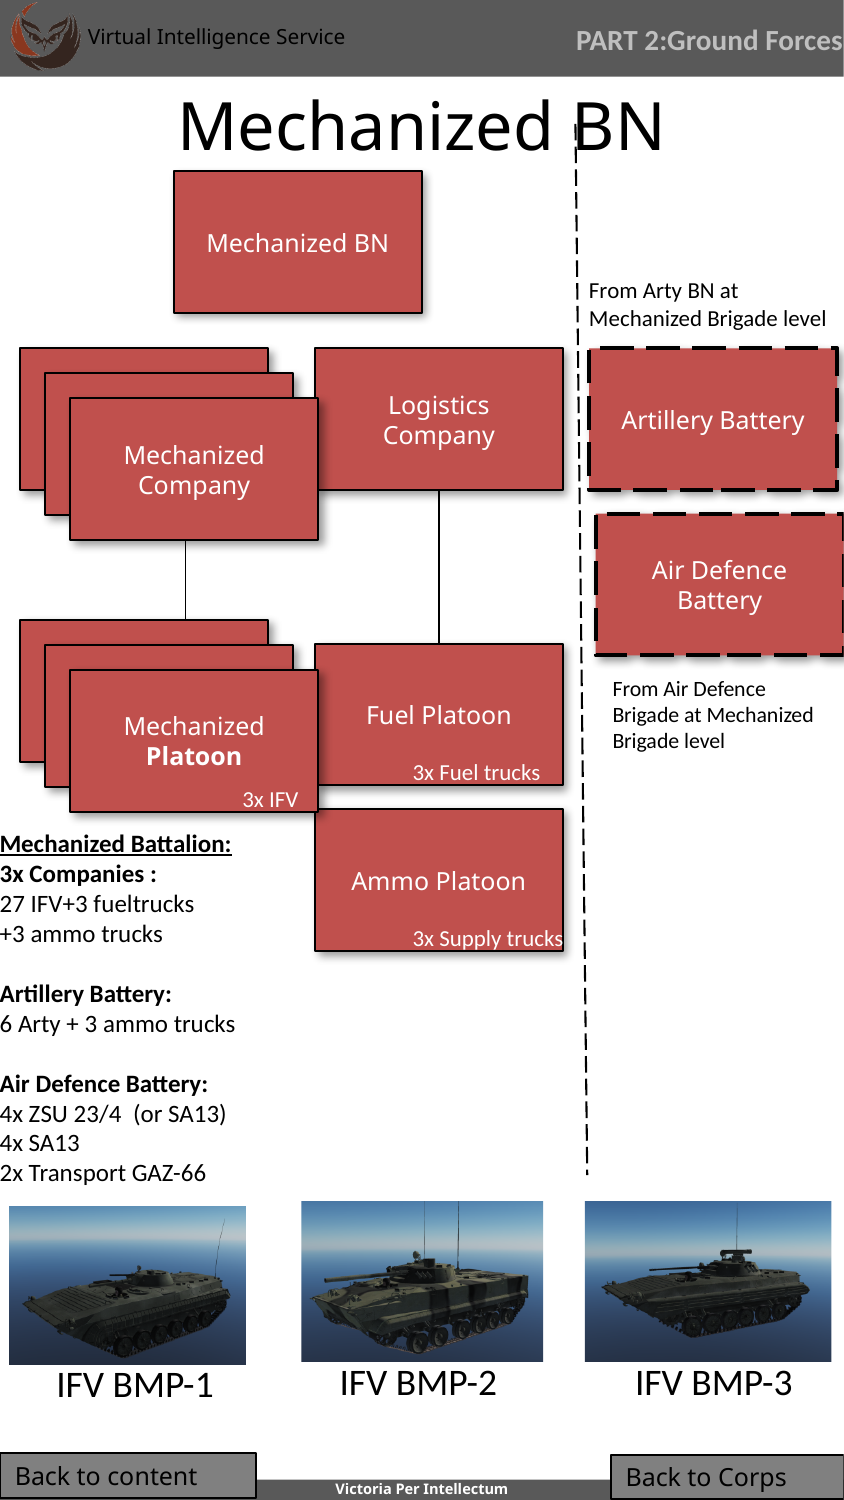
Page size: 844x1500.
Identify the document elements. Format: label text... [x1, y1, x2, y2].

text_box Back to Corps [610, 1454, 844, 1500]
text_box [19, 619, 285, 770]
text_box Artillery Battery [593, 346, 839, 492]
text_box IFV BMP-3 [620, 1350, 844, 1411]
text_box Logistics Company [313, 346, 565, 492]
text_box Mechanized Battalion: 3x Companies : 27 IFV+3 fueltrucks +3 ammo trucks Artillery Battery: 6 Arty + 3 ammo trucks Air Defence Battery: 4x ZSU 23/4 (or SA13) 4x SA13 2x Transport GAZ-66 [0, 820, 630, 1195]
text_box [314, 643, 570, 794]
text_box Mechanized BN [0, 76, 844, 160]
text_box Air Defence Battery [594, 512, 844, 657]
text_box From Air Defence Brigade at Mechanized Brigade level [597, 666, 844, 761]
picture [9, 1205, 246, 1365]
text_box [314, 808, 570, 959]
text_box Back to content [0, 1453, 257, 1498]
text_box From Arty BN at Mechanized Brigade level [593, 268, 844, 339]
picture [0, 0, 88, 76]
picture [584, 1201, 832, 1362]
text_box Mechanized BN [172, 169, 424, 315]
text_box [575, 123, 588, 1176]
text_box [69, 669, 335, 820]
text_box Mechanized Company [68, 396, 320, 542]
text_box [44, 644, 310, 795]
text_box PART 2:Ground Forces [551, 0, 844, 77]
text_box IFV BMP-2 [324, 1350, 597, 1411]
text_box IFV BMP-1 [41, 1352, 314, 1413]
picture [301, 1201, 544, 1362]
text_box Armor Company [18, 346, 270, 492]
text_box Armor Company [43, 371, 295, 517]
